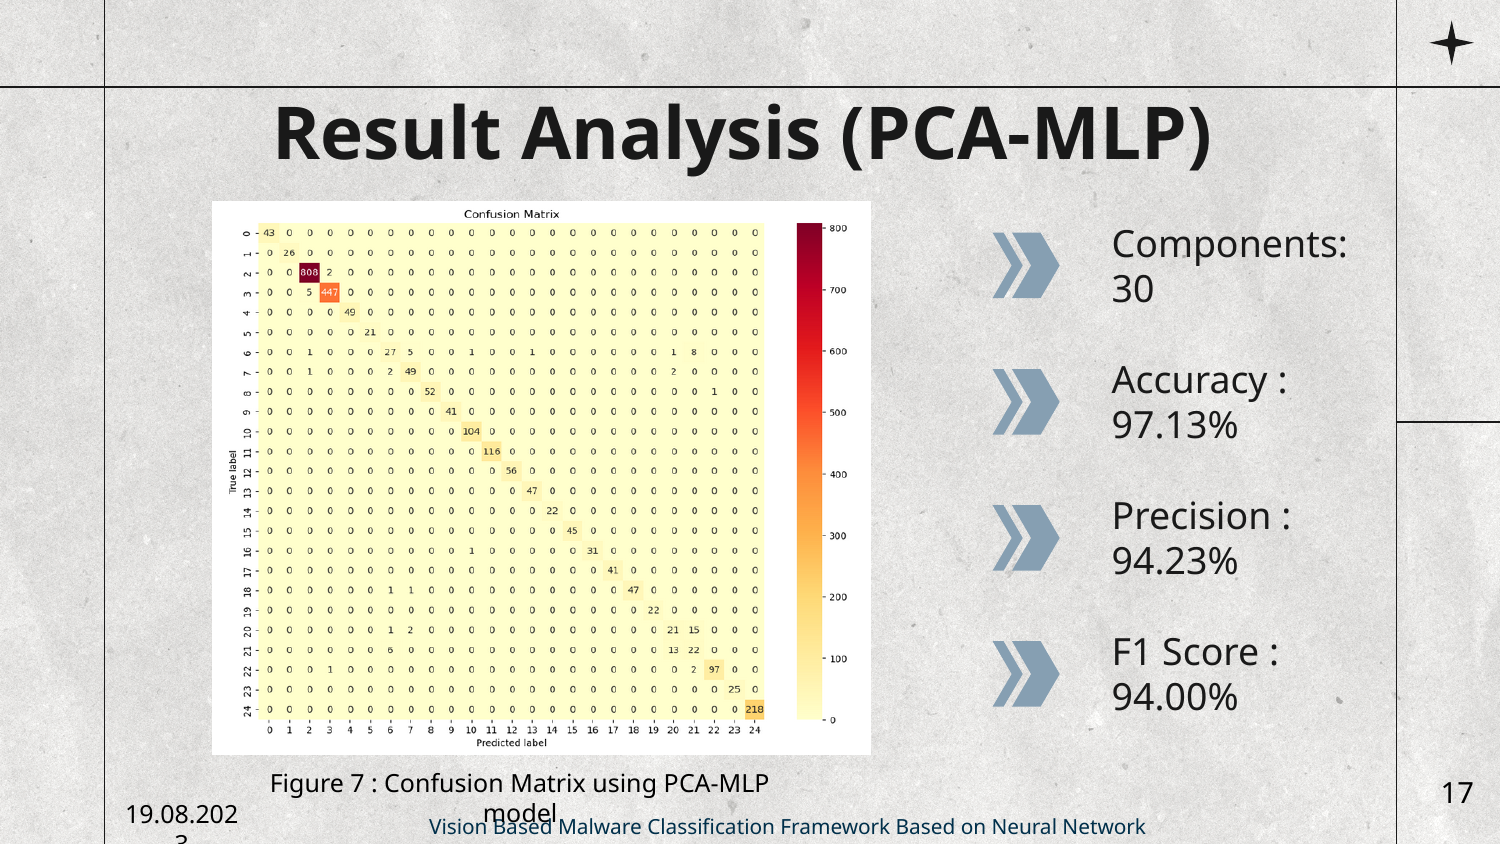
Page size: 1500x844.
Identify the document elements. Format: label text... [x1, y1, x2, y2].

picture [0, 88, 104, 844]
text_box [992, 368, 1061, 435]
picture [1397, 0, 1500, 86]
text_box F1 Score : 94.00% [1096, 613, 1373, 734]
text_box Precision : 94.23% [1096, 477, 1373, 598]
picture [1397, 88, 1500, 421]
picture [1397, 423, 1500, 844]
text_box Vision Based Malware Classification Framework Based on Neural Network [320, 782, 1255, 844]
text_box Accuracy : 97.13% [1096, 341, 1373, 462]
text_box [992, 640, 1061, 707]
text_box Components: 30 [1096, 204, 1373, 325]
title Result Analysis (PCA-MLP) [118, 86, 1382, 189]
picture [0, 0, 104, 86]
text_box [992, 232, 1061, 299]
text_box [992, 504, 1061, 571]
picture [105, 88, 1396, 844]
text_box Figure 7 : Confusion Matrix using PCA-MLP model [241, 765, 800, 842]
text_box 17 [1414, 759, 1500, 825]
text_box 19.08.2023 [105, 783, 258, 844]
picture [105, 0, 1396, 86]
